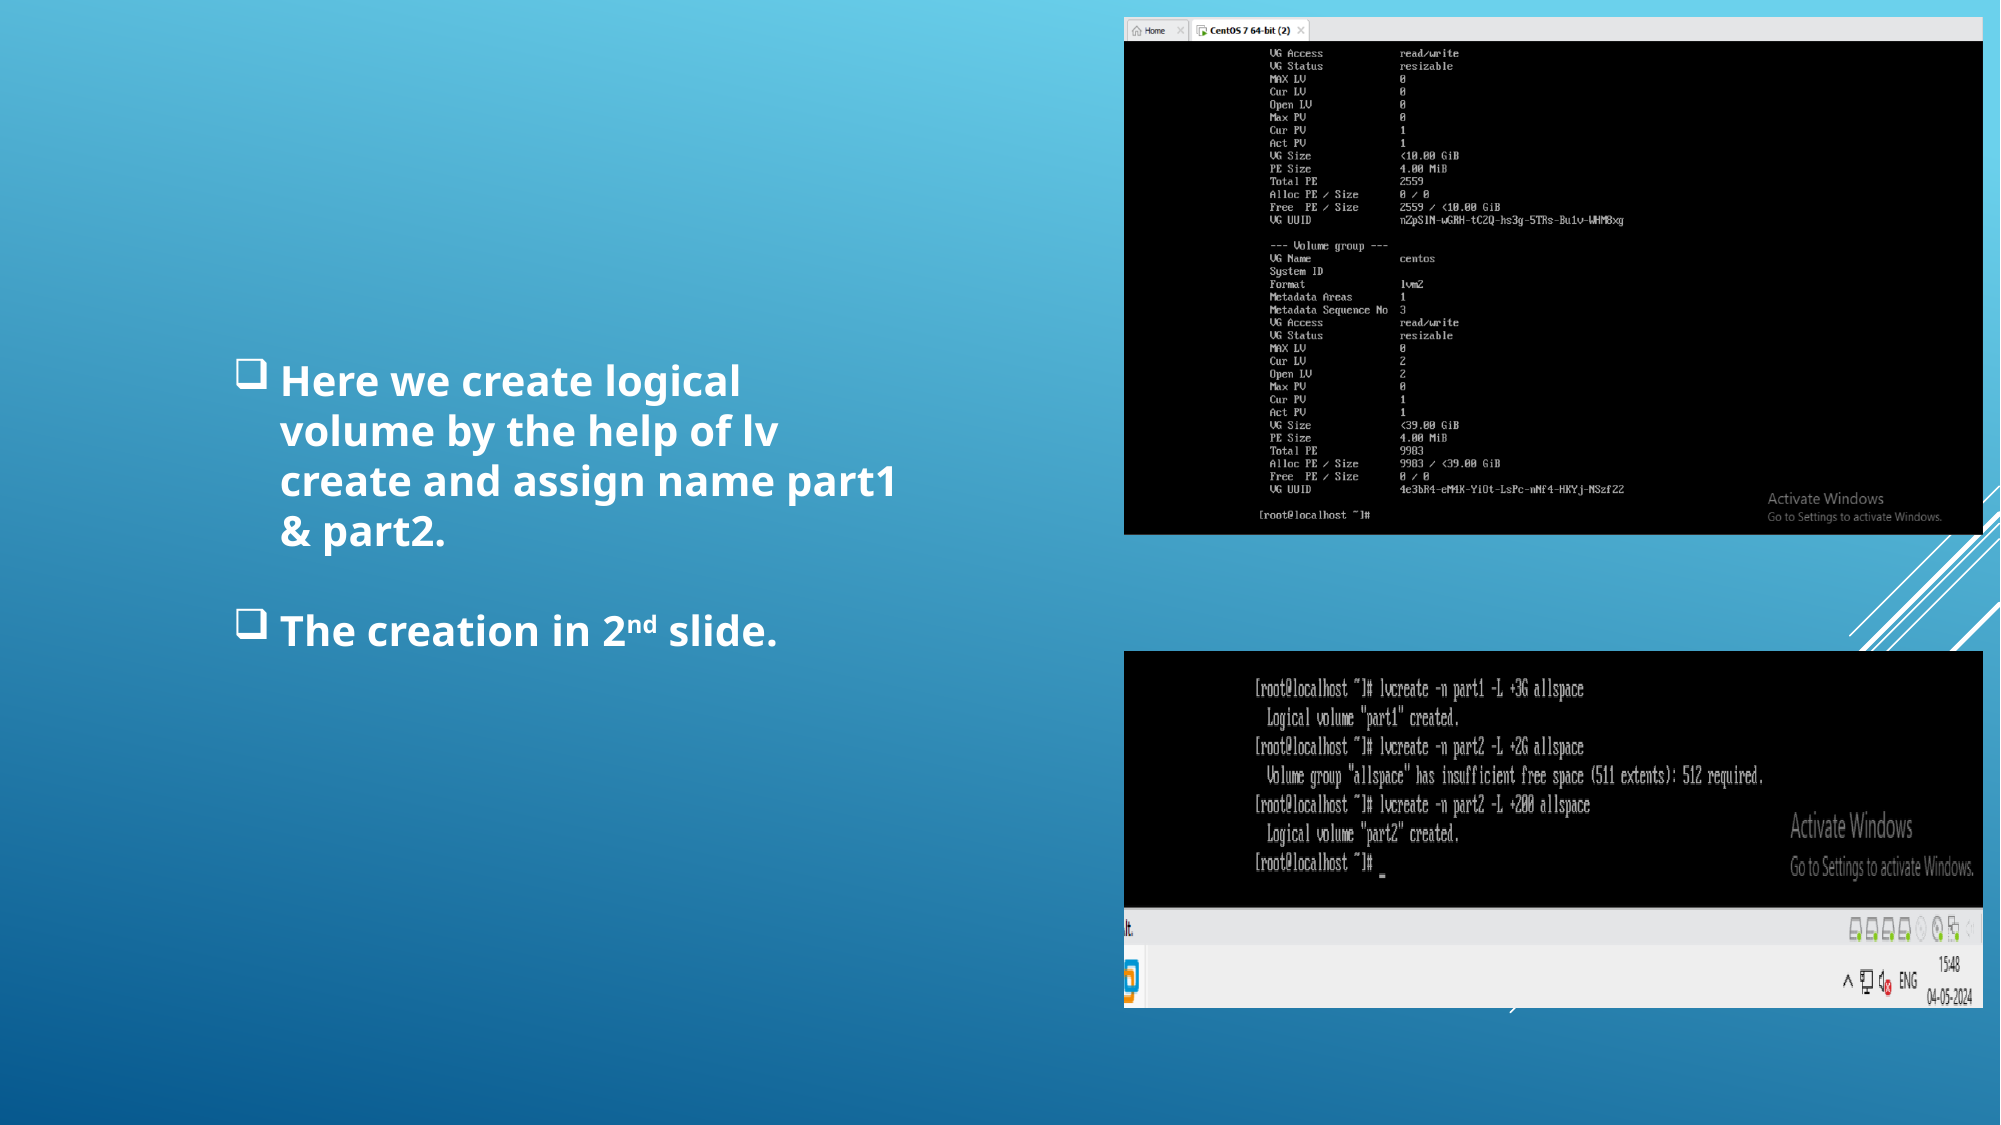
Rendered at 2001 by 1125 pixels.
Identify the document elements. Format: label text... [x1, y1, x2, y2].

picture [1124, 966, 1135, 987]
text_box Here we create logical volume by the help of lv create and assign name part1 & part2. The creation in 2nd slide. [218, 347, 918, 663]
picture [1124, 651, 1983, 1008]
picture [1124, 17, 1983, 535]
